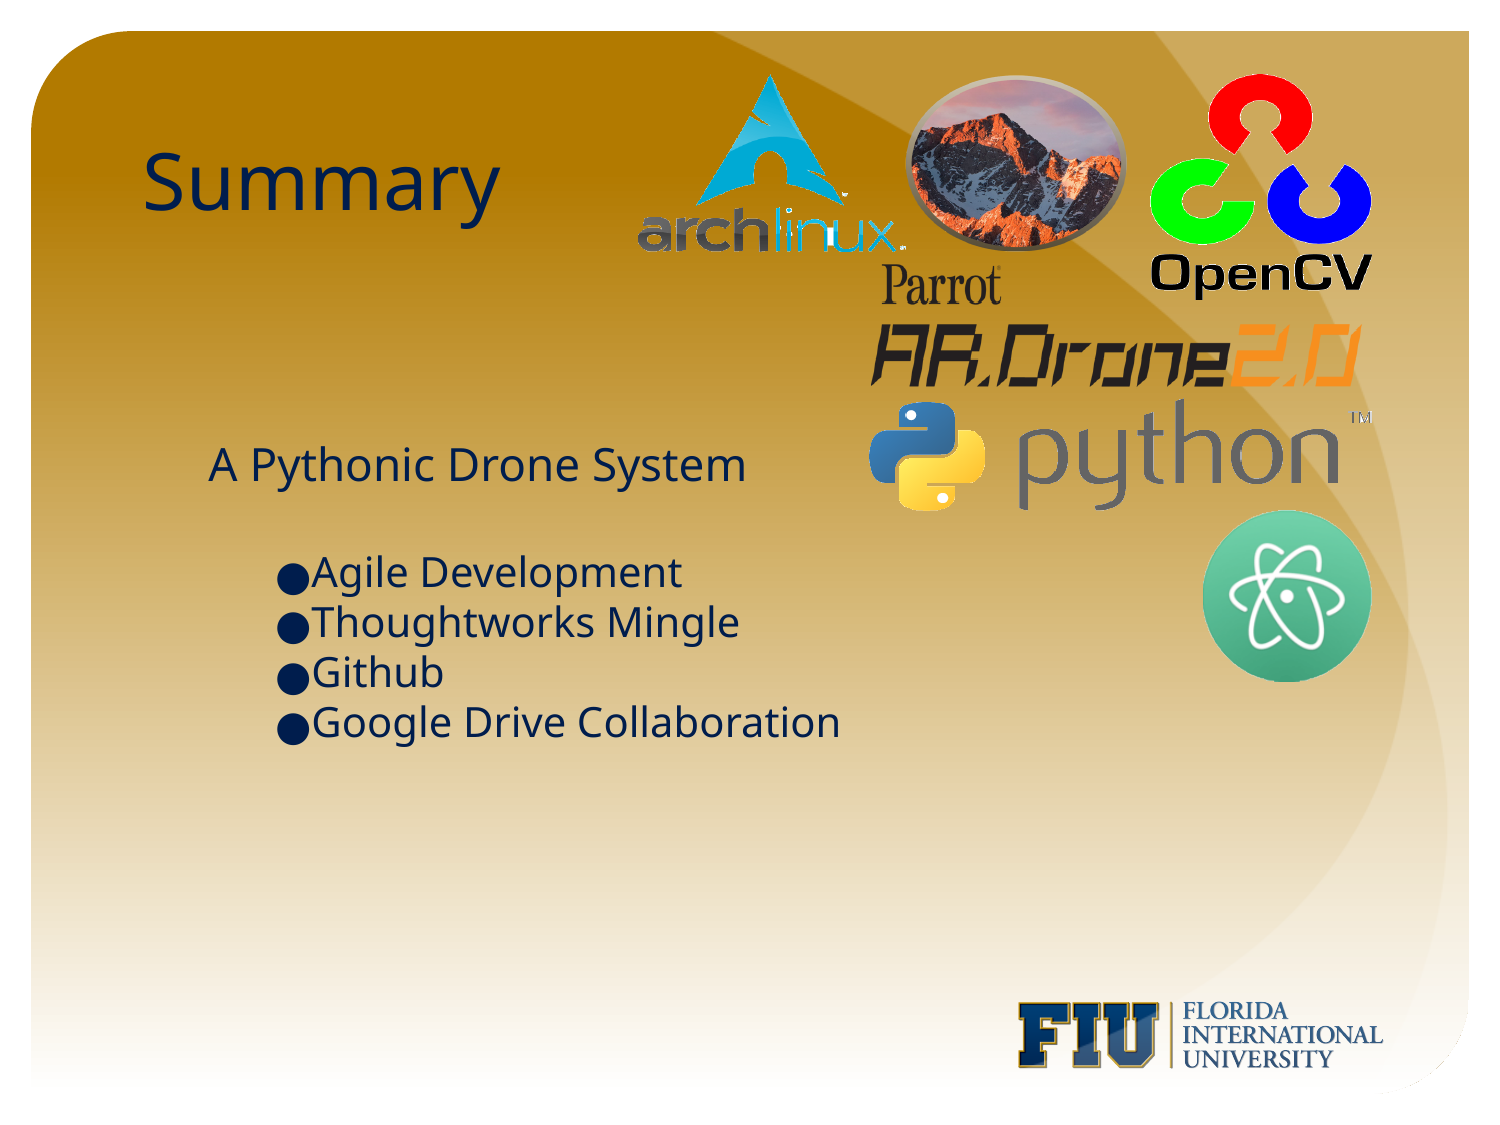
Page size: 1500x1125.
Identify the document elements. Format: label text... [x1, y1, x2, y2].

list A Pythonic Drone System Agile Development Thoughtworks Mingle Github Google Drive Collaboration [193, 428, 1010, 846]
picture [24, 30, 1473, 1094]
title Summary [127, 62, 1372, 234]
